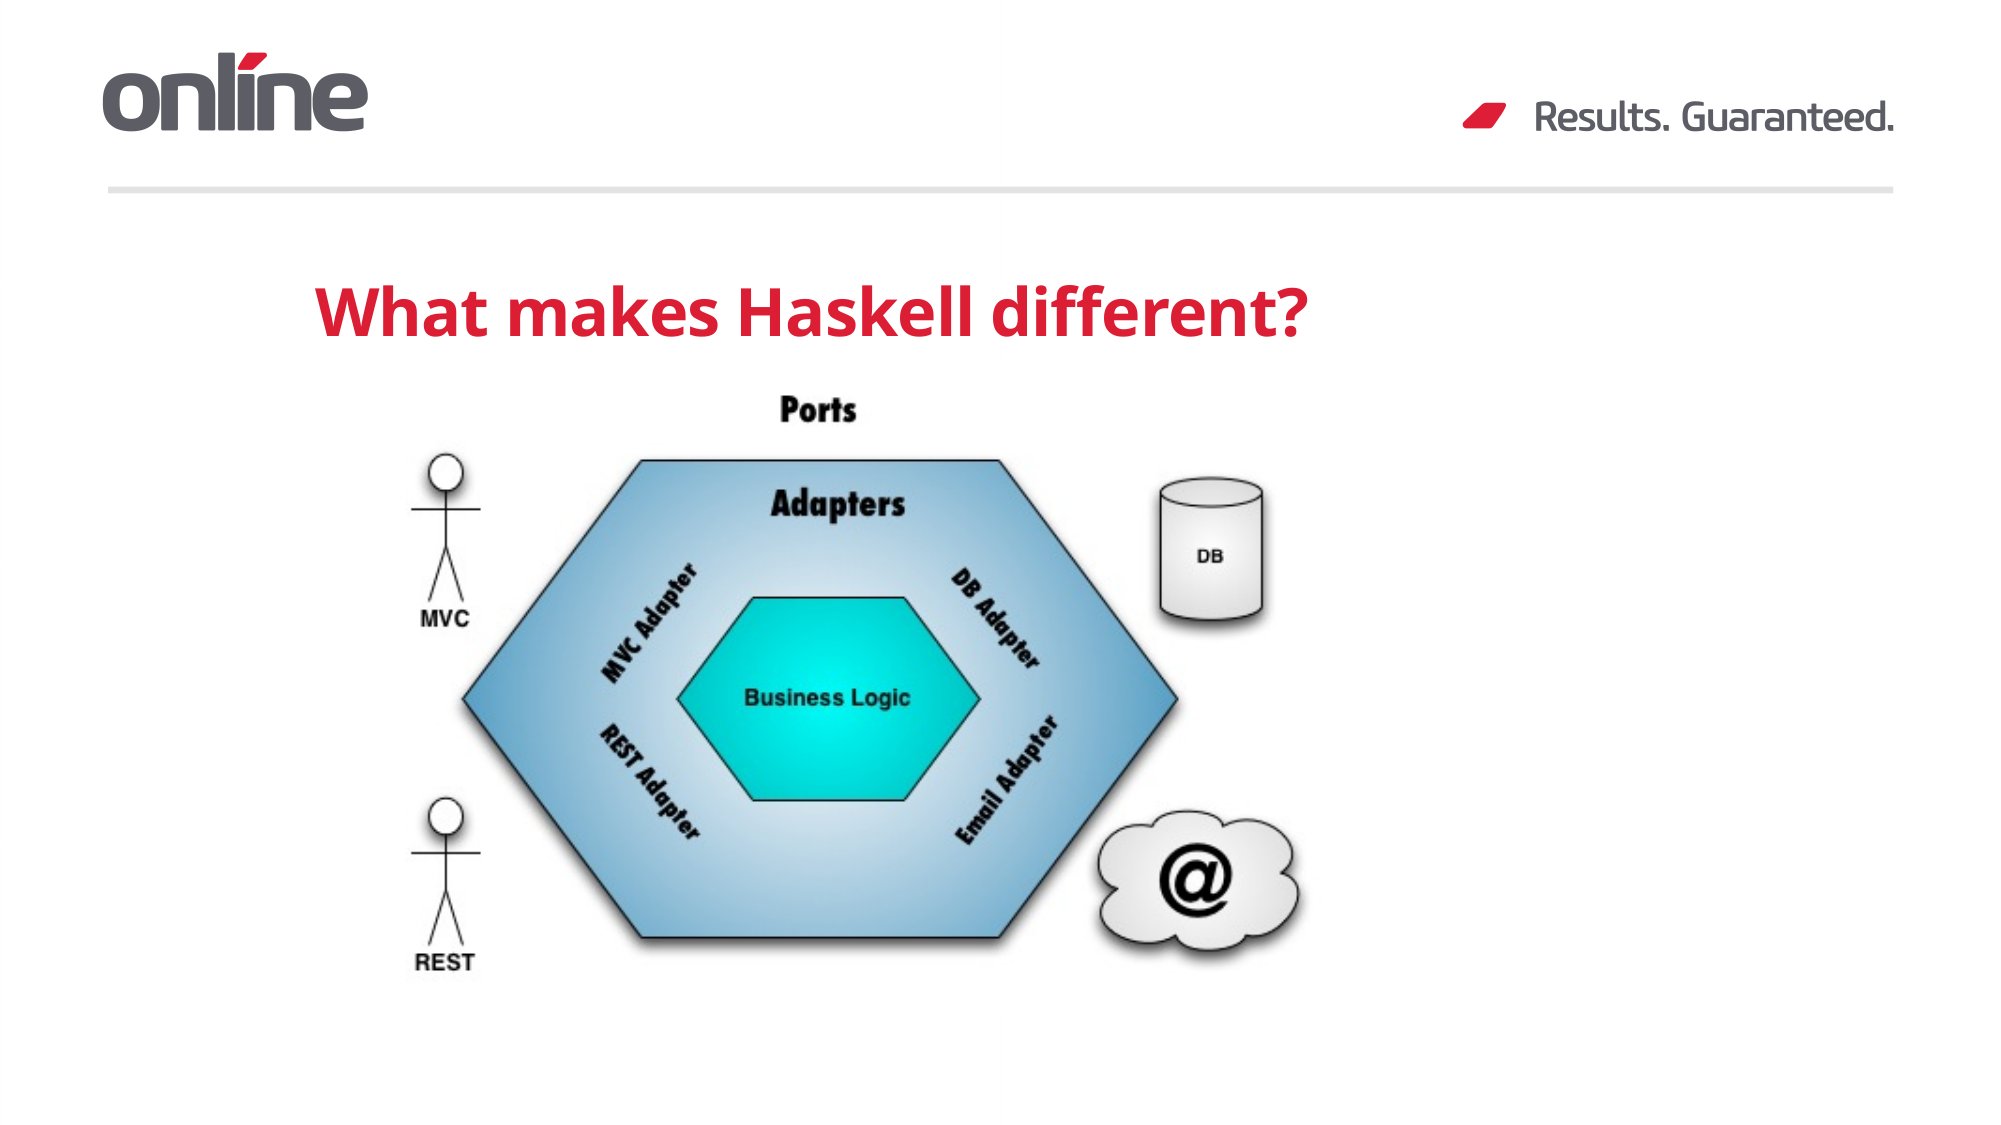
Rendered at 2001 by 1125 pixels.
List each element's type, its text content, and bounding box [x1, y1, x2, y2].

picture [0, 0, 2001, 1125]
title What makes Haskell different? [300, 226, 1863, 402]
